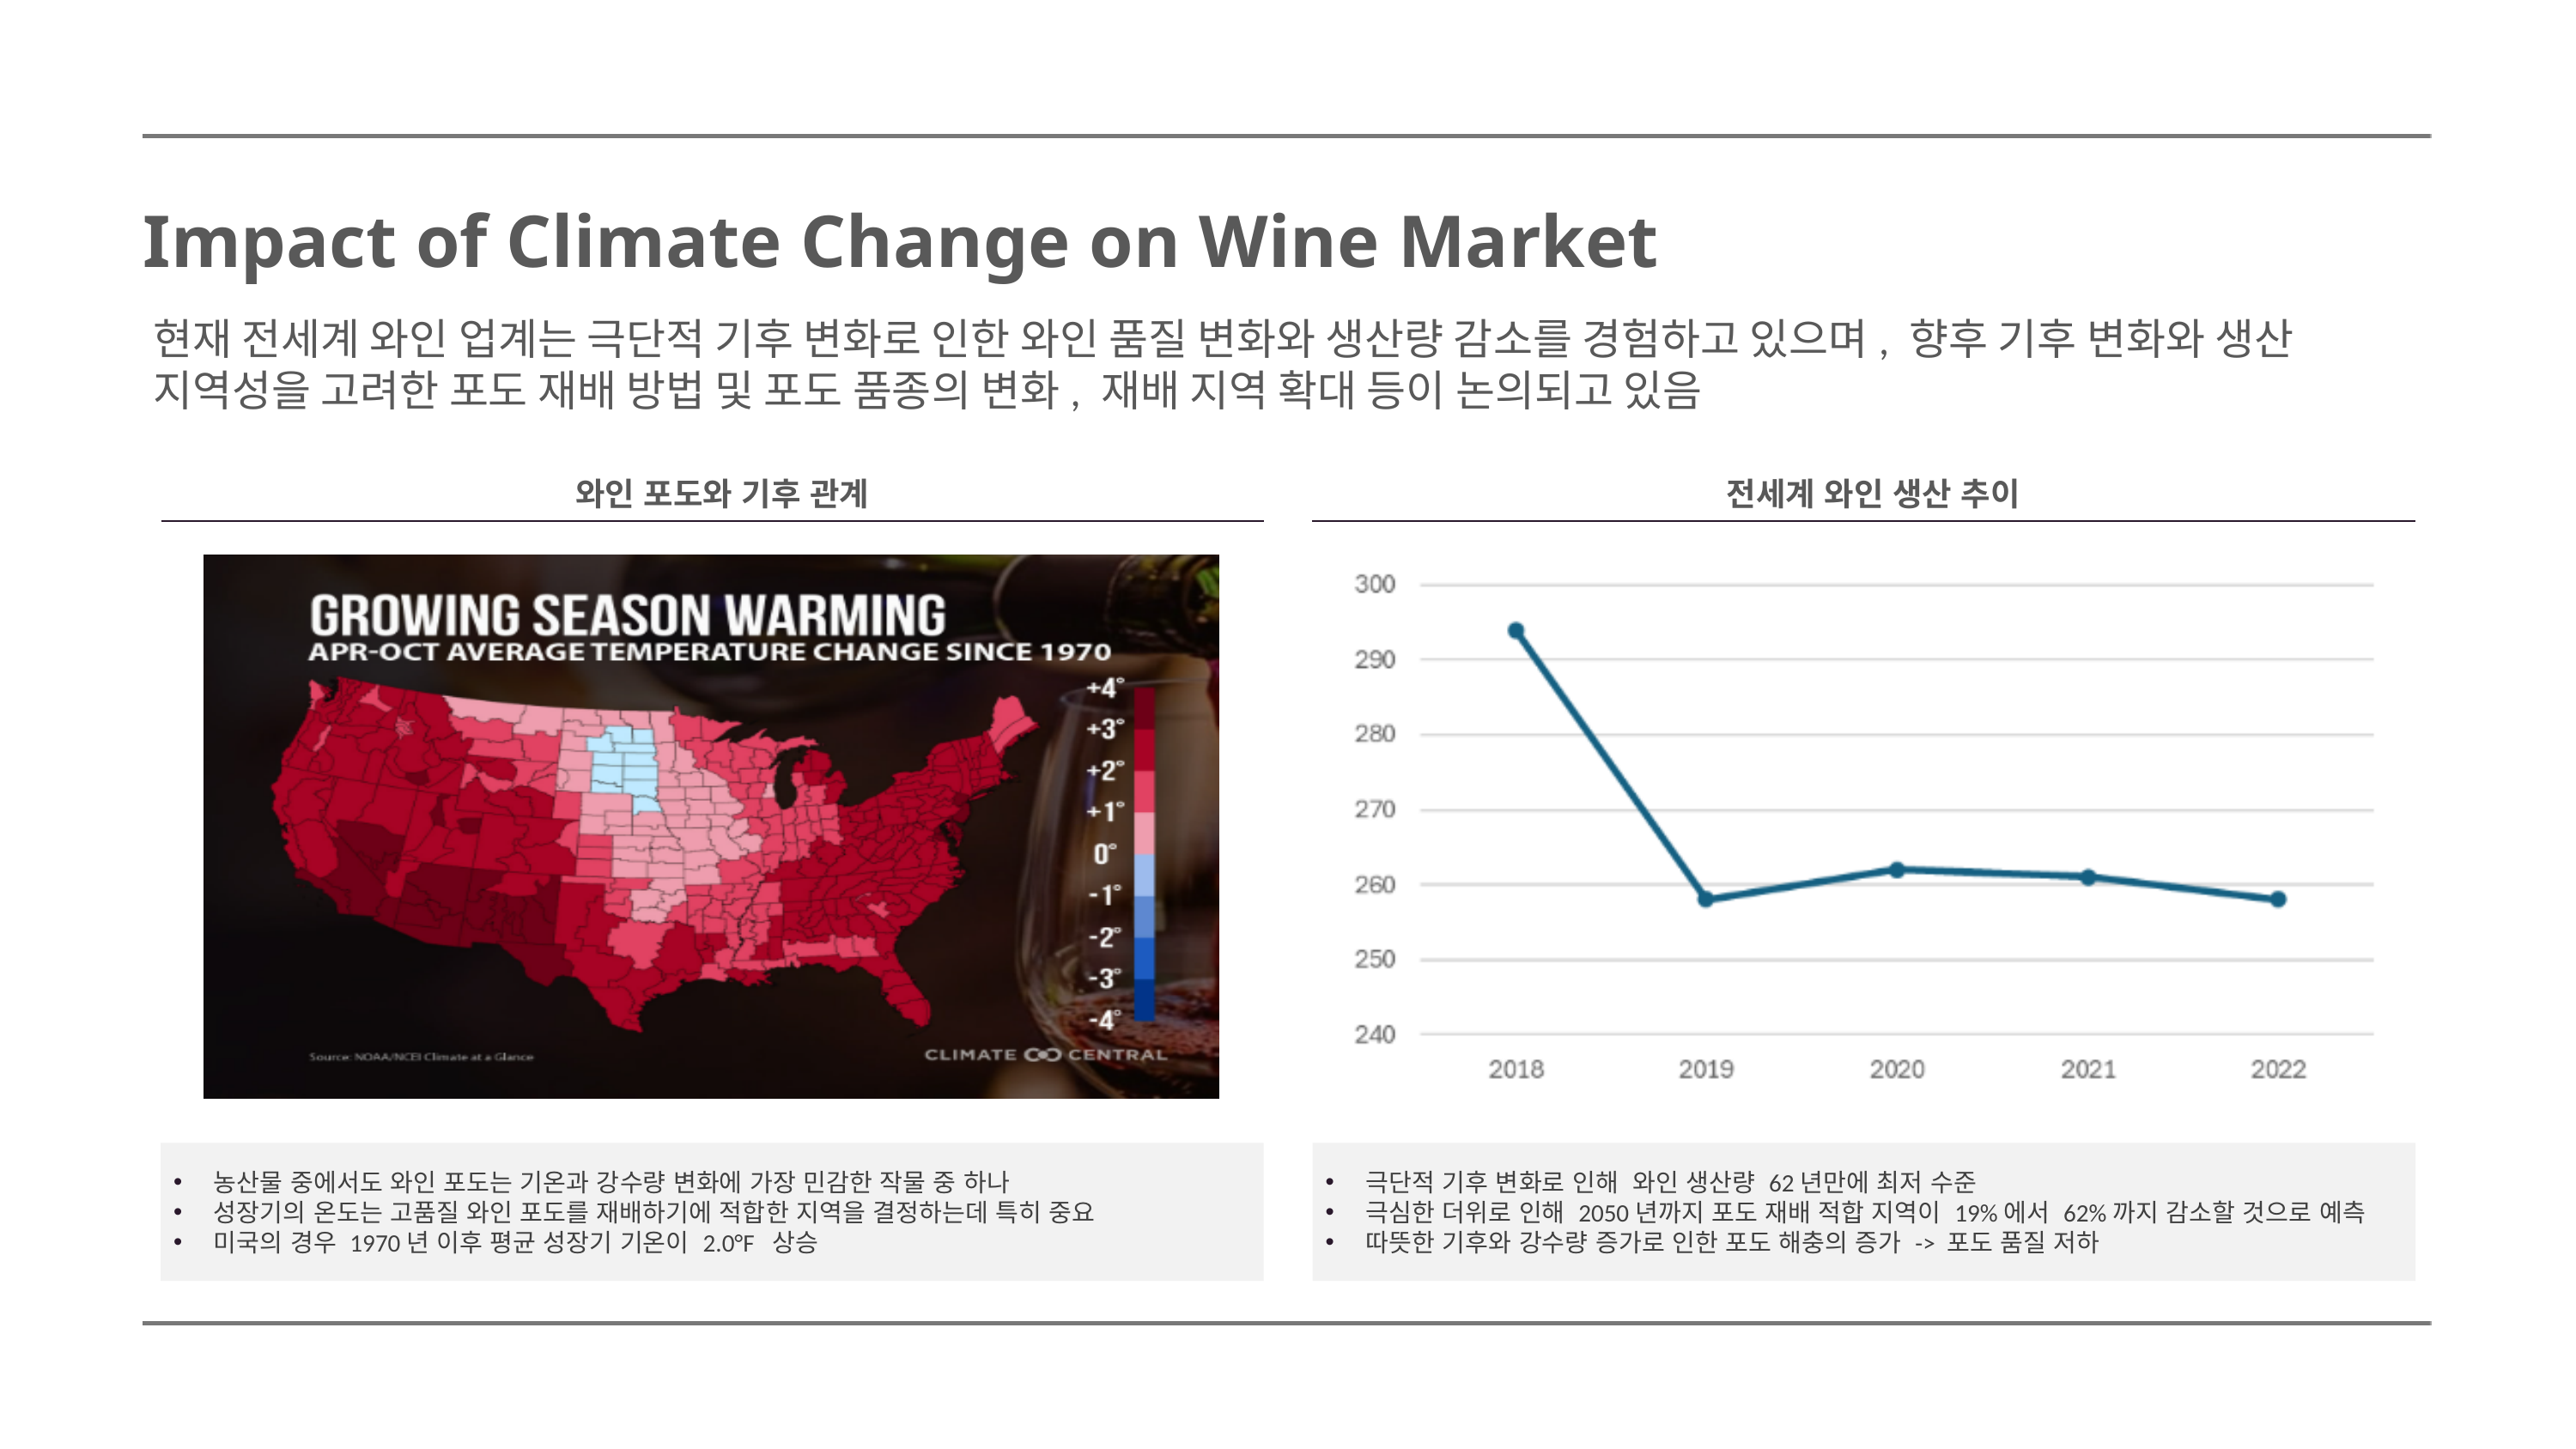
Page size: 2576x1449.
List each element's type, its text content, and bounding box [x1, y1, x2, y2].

text_box 현재 전세계 와인 업계는 극단적 기후 변화로 인한 와인 품질 변화와 생산량 감소를 경험하고 있으며, 향후 기후 변화와 생산 지역성을 고려한 포도 재배 방법 및 포도 품종의 변화, 재배 지역 확대 등이 논의되고 있음 [140, 306, 2434, 459]
picture [1341, 546, 2397, 1097]
text_box Impact of Climate Change on Wine Market [143, 171, 1712, 304]
text_box 극단적 기후 변화로 인해 와인 생산량 62년만에 최저 수준 극심한 더위로 인해 2050년까지 포도 재배 적합 지역이 19%에서 62%까지 감소할 것으로 예측 따뜻한 기후와 강수량 증가로 인한 포도 해충의 증가 -> 포도 품질 저하 [1312, 1143, 2416, 1282]
picture [143, 1321, 2432, 1325]
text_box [1311, 467, 2415, 522]
picture [204, 555, 1220, 1099]
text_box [161, 467, 1265, 522]
text_box 농산물 중에서도 와인 포도는 기온과 강수량 변화에 가장 민감한 작물 중 하나 성장기의 온도는 고품질 와인 포도를 재배하기에 적합한 지역을 결정하는데 특히 중요 미국의 경우 1970년 이후 평균 성장기 기온이 2.0°F 상승 [161, 1143, 1264, 1282]
picture [143, 133, 2432, 138]
